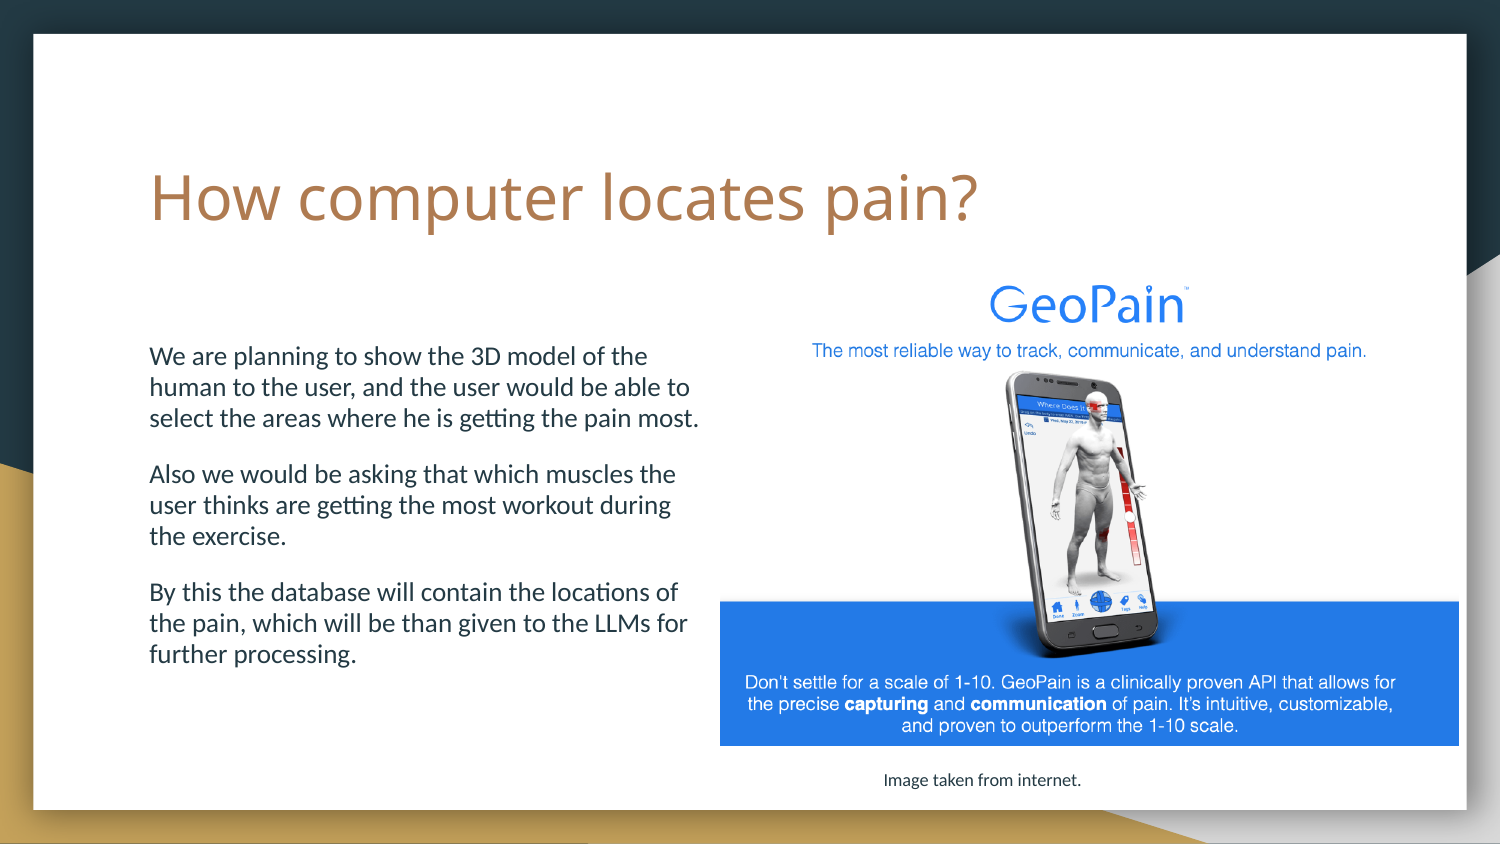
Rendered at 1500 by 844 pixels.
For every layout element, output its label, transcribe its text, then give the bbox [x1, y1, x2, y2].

list Image taken from internet. [868, 755, 1425, 806]
title How computer locates pain? [134, 138, 1366, 296]
list We are planning to show the 3D model of the human to the user, and the user would be able to select the areas where he is getting the pain most. Also we would be asking that which muscles the user thinks are getting the most workout during the exercise. By this the database will contain the locations of the pain, which will be than given to the LLMs for further processing. [134, 326, 714, 729]
picture [719, 279, 1459, 746]
